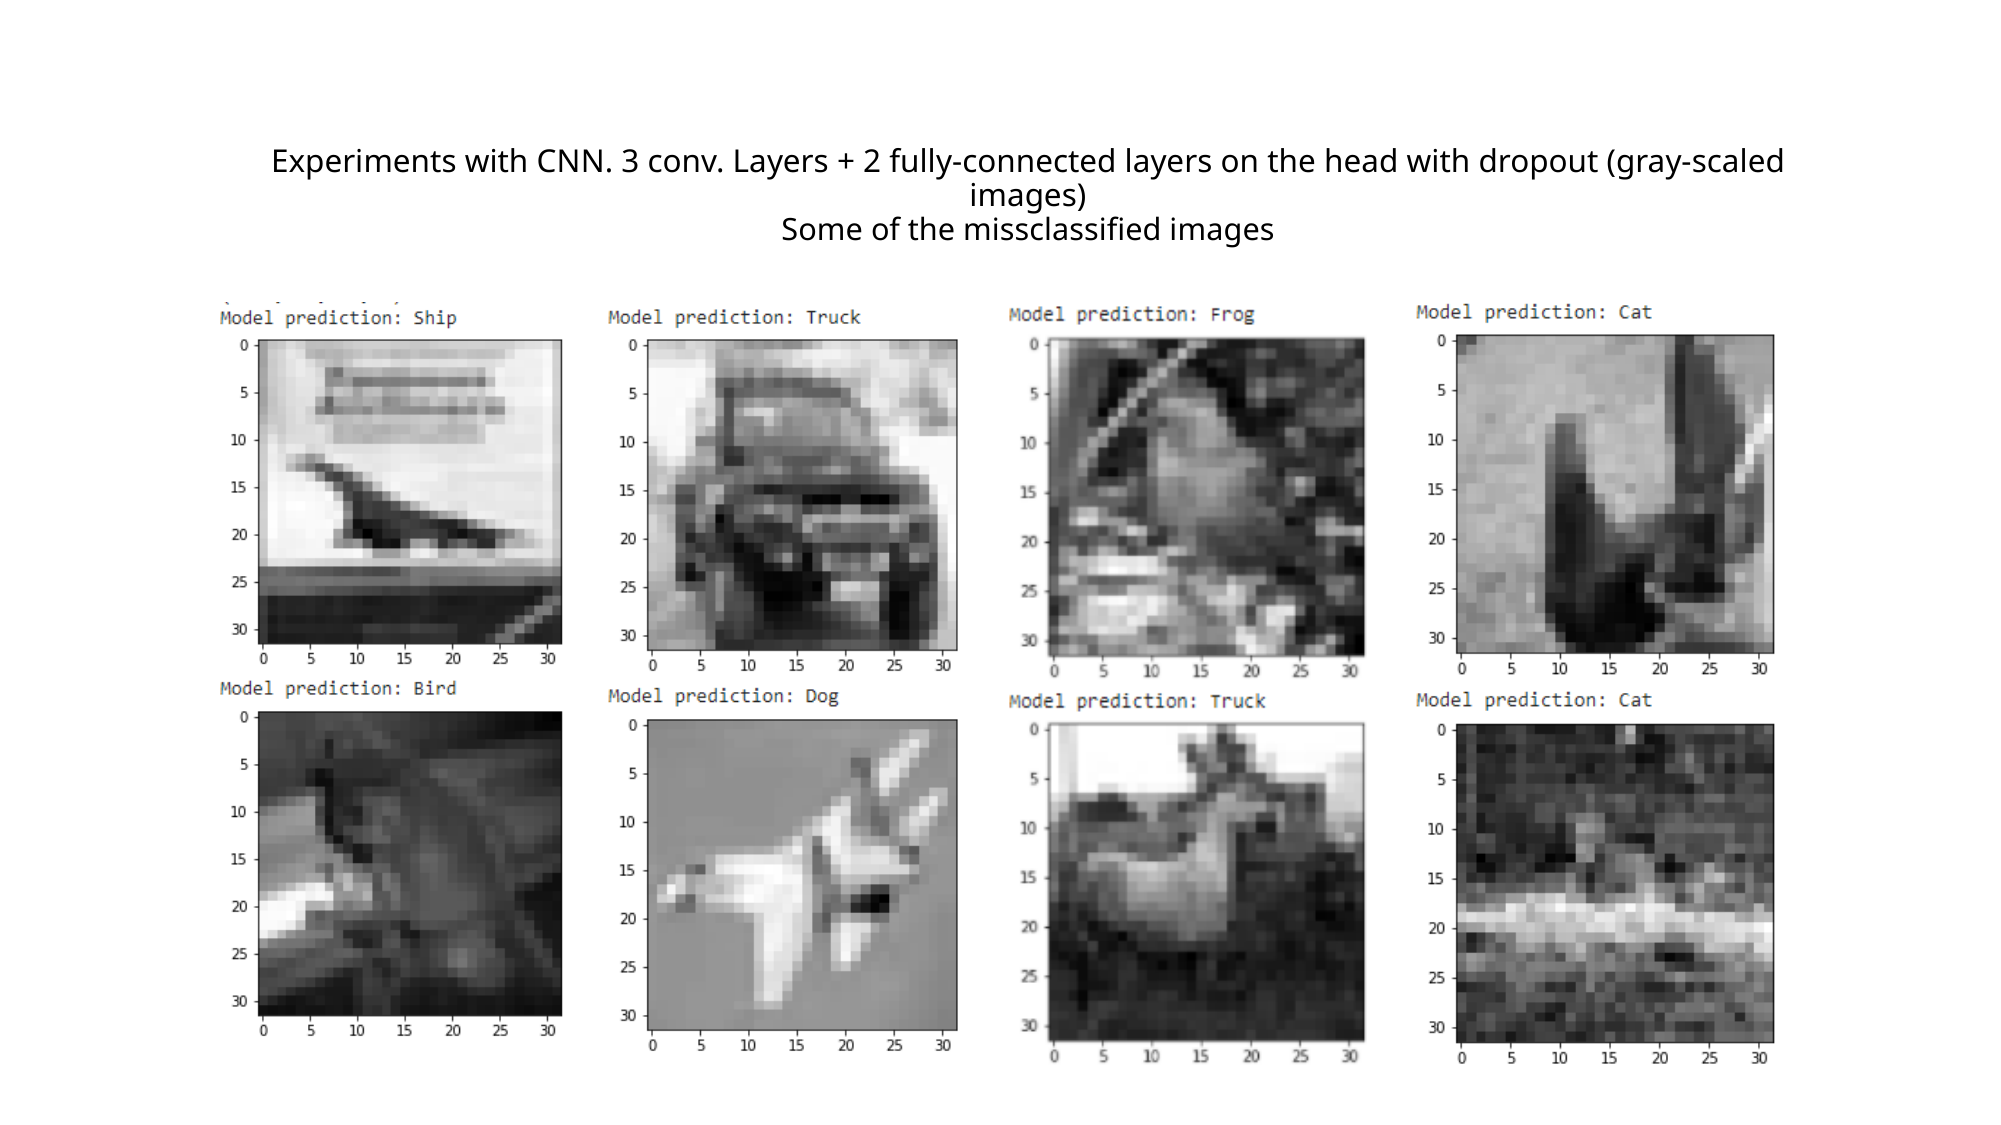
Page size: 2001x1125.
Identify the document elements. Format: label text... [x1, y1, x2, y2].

picture [208, 291, 1811, 1078]
title Experiments with CNN. 3 conv. Layers + 2 fully-connected layers on the head with dropout (gray-scaled images) Some of the missclassified images [205, 137, 1851, 255]
